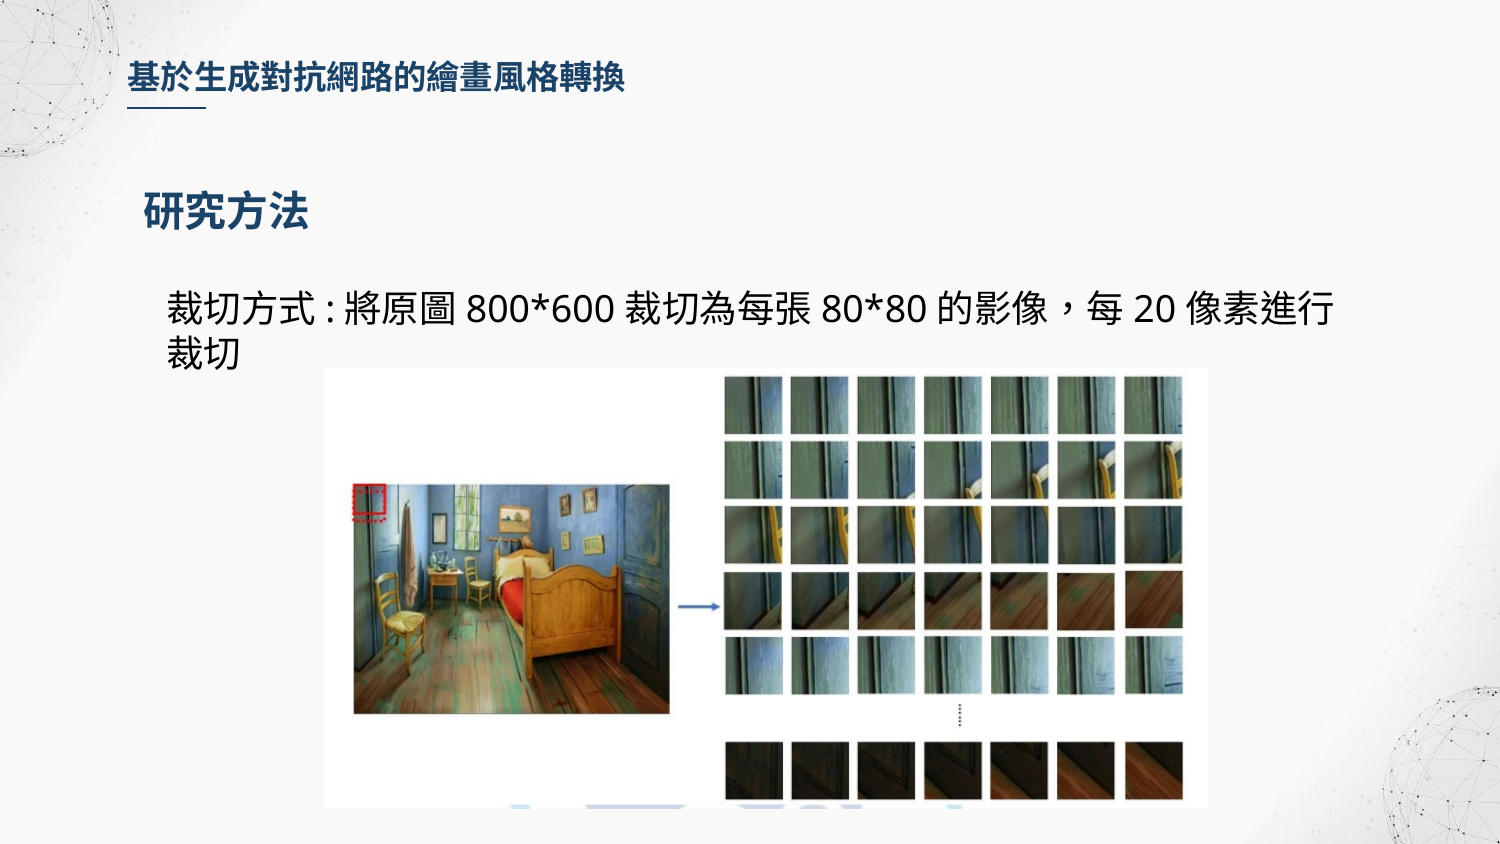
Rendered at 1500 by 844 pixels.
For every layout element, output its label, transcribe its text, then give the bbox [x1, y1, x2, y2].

picture [0, 0, 1500, 844]
text_box 研究方法 [143, 184, 1456, 235]
text_box 裁切方式:將原圖800*600裁切為每張80*80的影像，每20像素進行裁切 [166, 284, 1342, 435]
text_box 基於生成對抗網路的繪畫風格轉換 [116, 50, 1378, 102]
